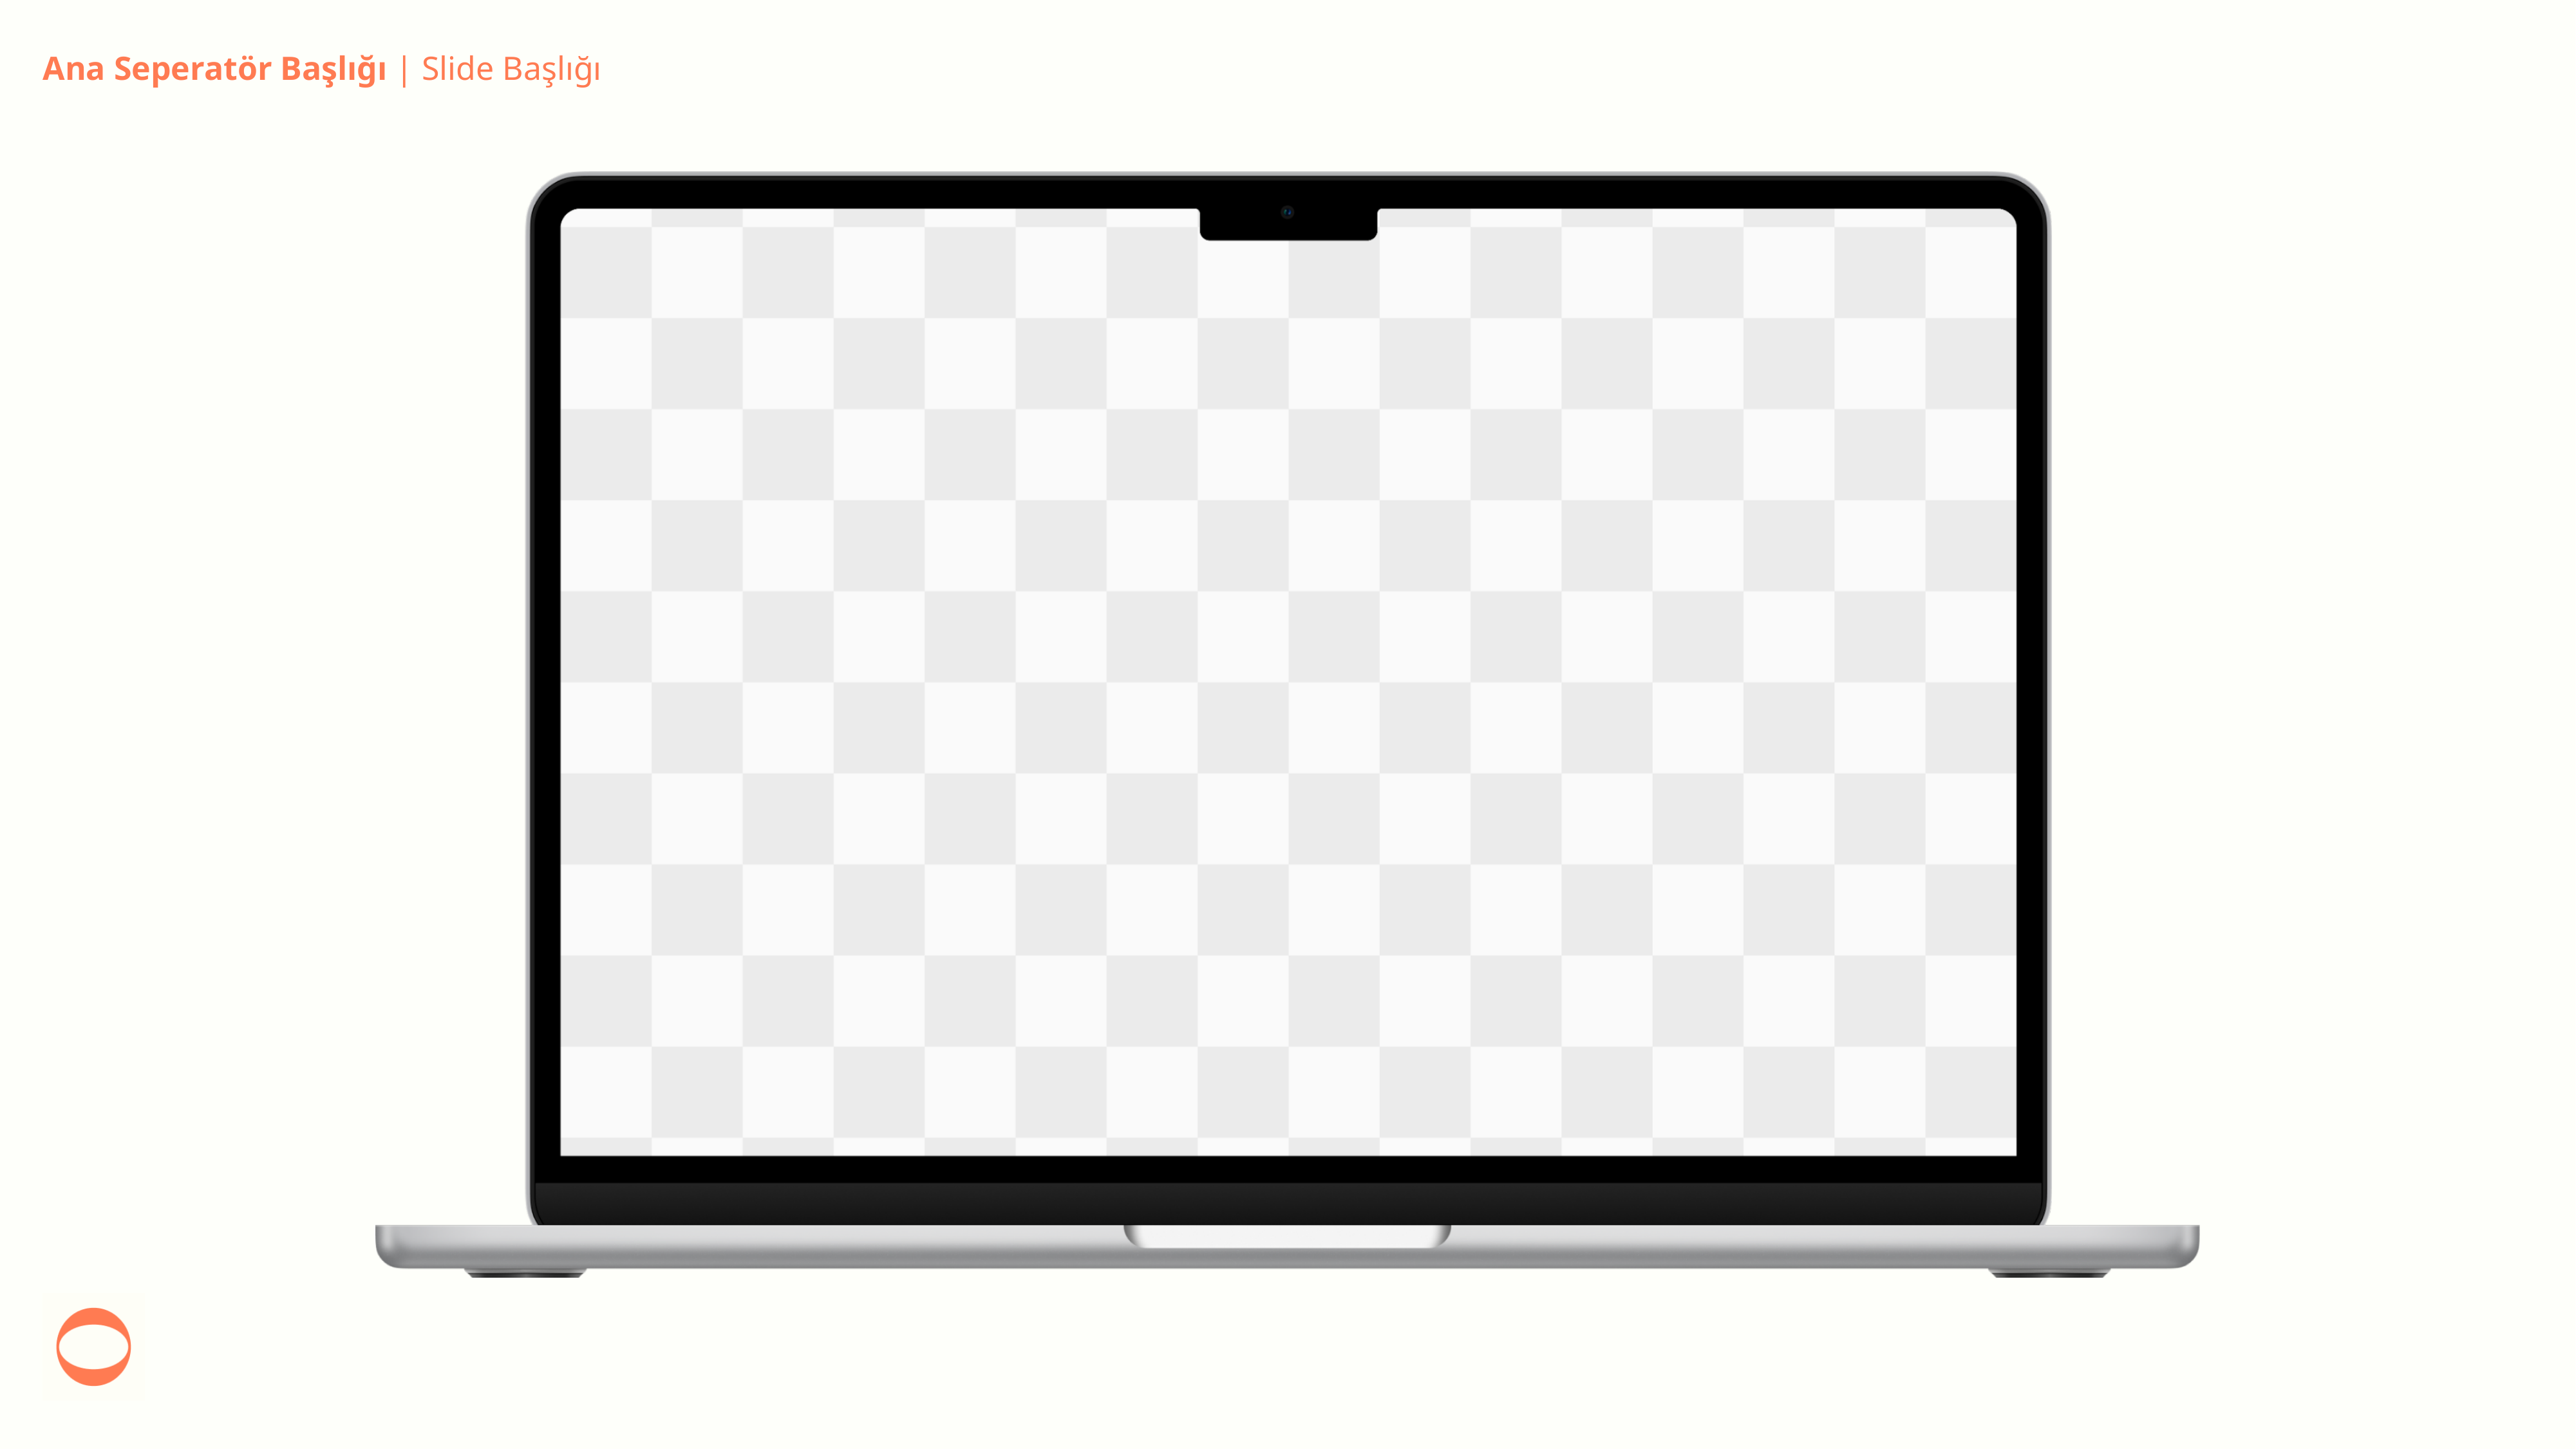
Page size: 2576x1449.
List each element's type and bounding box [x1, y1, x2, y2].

picture [375, 171, 2200, 1278]
picture [42, 1293, 146, 1401]
picture [0, 0, 693, 129]
